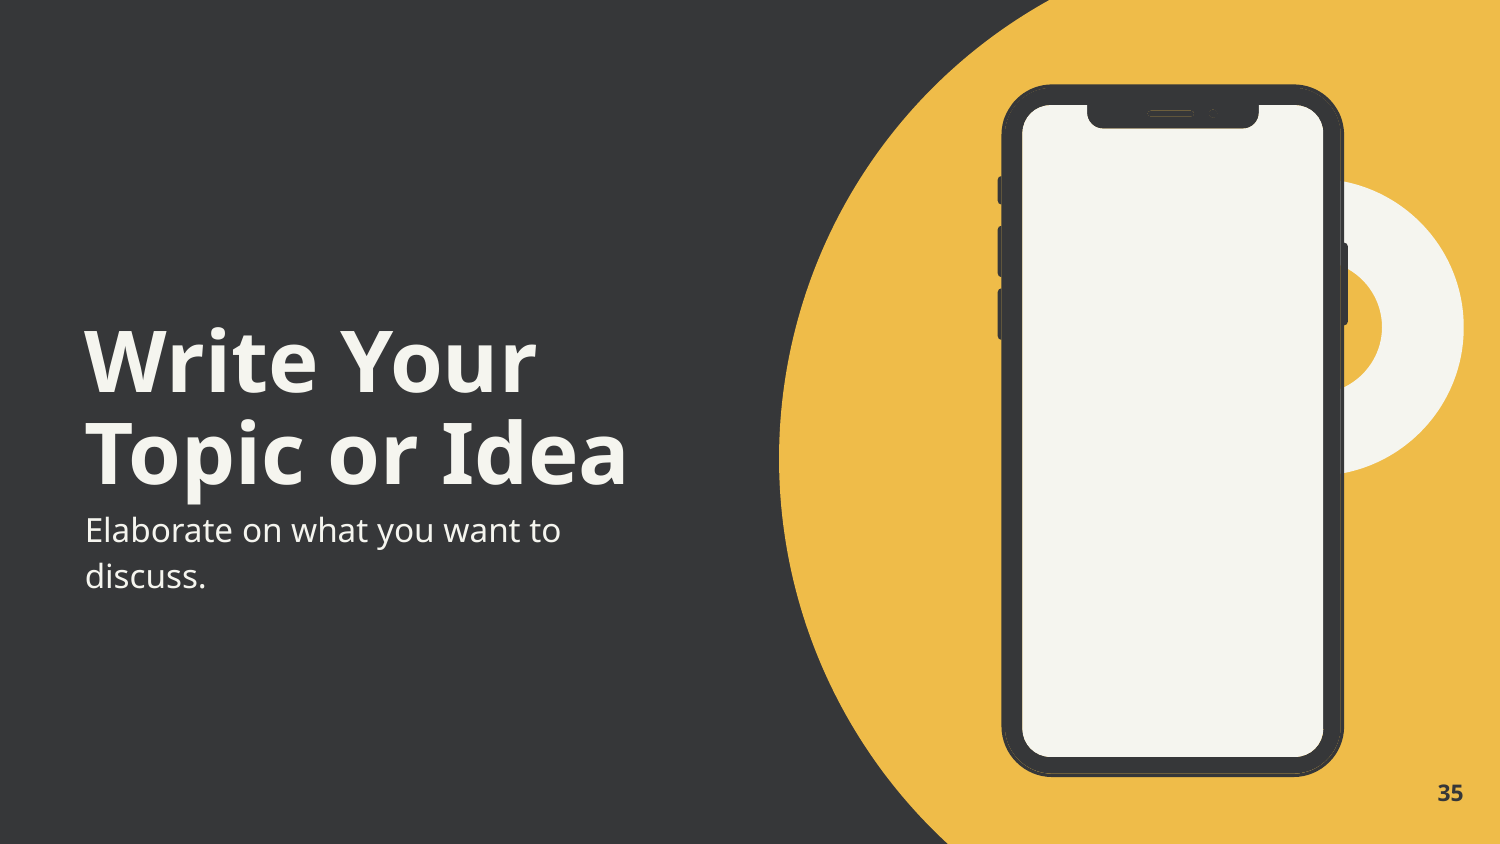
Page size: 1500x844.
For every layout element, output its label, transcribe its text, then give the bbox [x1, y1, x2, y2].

subtitle Elaborate on what you want to discuss. [84, 503, 689, 548]
title Write Your Topic or Idea [84, 271, 689, 503]
text_box [1354, 183, 1464, 471]
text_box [997, 84, 1349, 778]
slide_number 35 [1374, 779, 1464, 809]
text_box [779, 0, 1500, 844]
